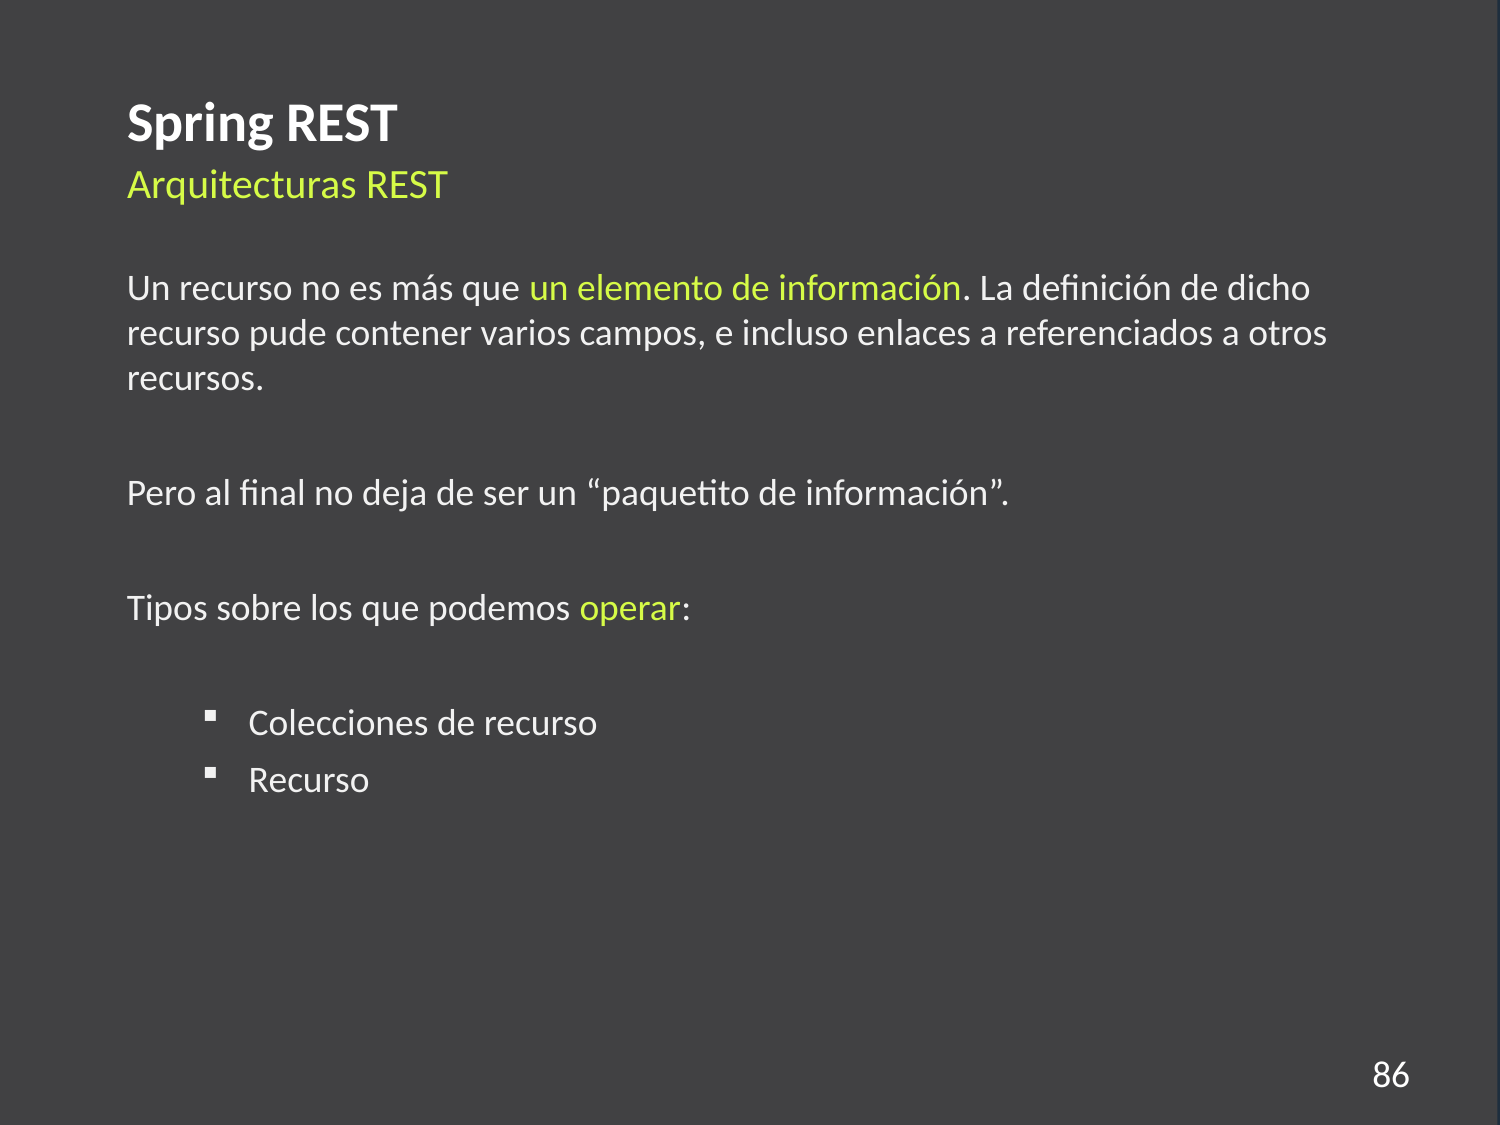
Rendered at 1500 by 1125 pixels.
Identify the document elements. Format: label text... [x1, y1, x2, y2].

text_box 86 [1281, 1042, 1425, 1103]
text_box Un recurso no es más que un elemento de información. La definición de dicho recurso pude contener varios campos, e incluso enlaces a referenciados a otros recursos. Pero al final no deja de ser un “paquetito de información”. Tipos sobre los que podemos operar: Colecciones de recurso Recurso [112, 255, 1447, 1026]
text_box Arquitecturas REST [112, 148, 1425, 220]
list Spring REST [112, 78, 1329, 148]
